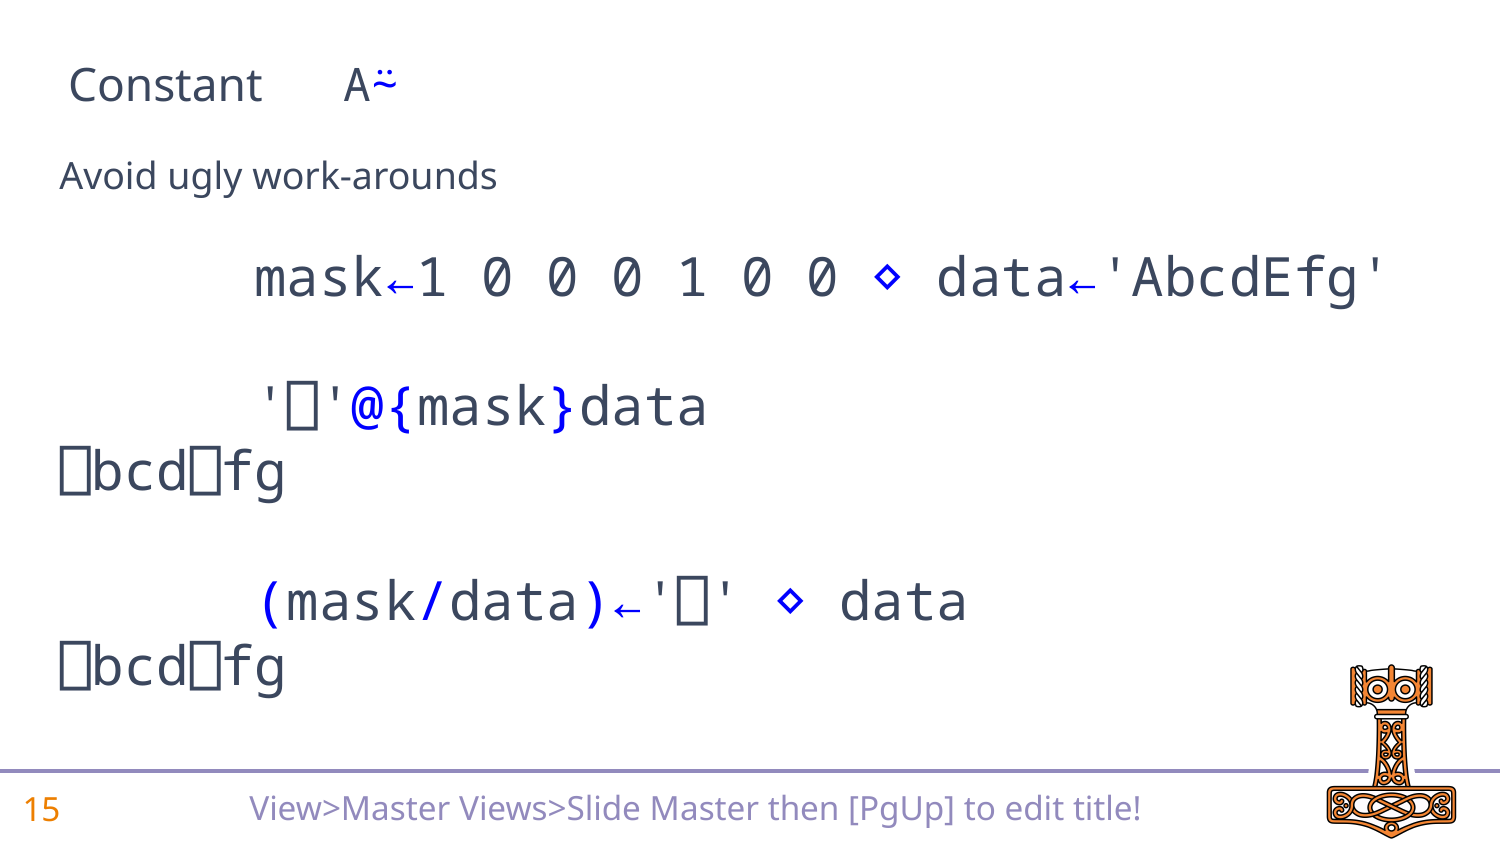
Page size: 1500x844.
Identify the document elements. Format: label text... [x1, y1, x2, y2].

picture [1320, 655, 1461, 844]
text_box Avoid ugly work-arounds mask←1 0 0 0 1 0 0 ⋄ data←'AbcdEfg' '⎕'@{mask}data ⎕bcd⎕fg (mask/data)←'⎕' ⋄ data ⎕bcd⎕fg [44, 144, 1452, 704]
text_box Constant A⍨ [53, 47, 1202, 119]
